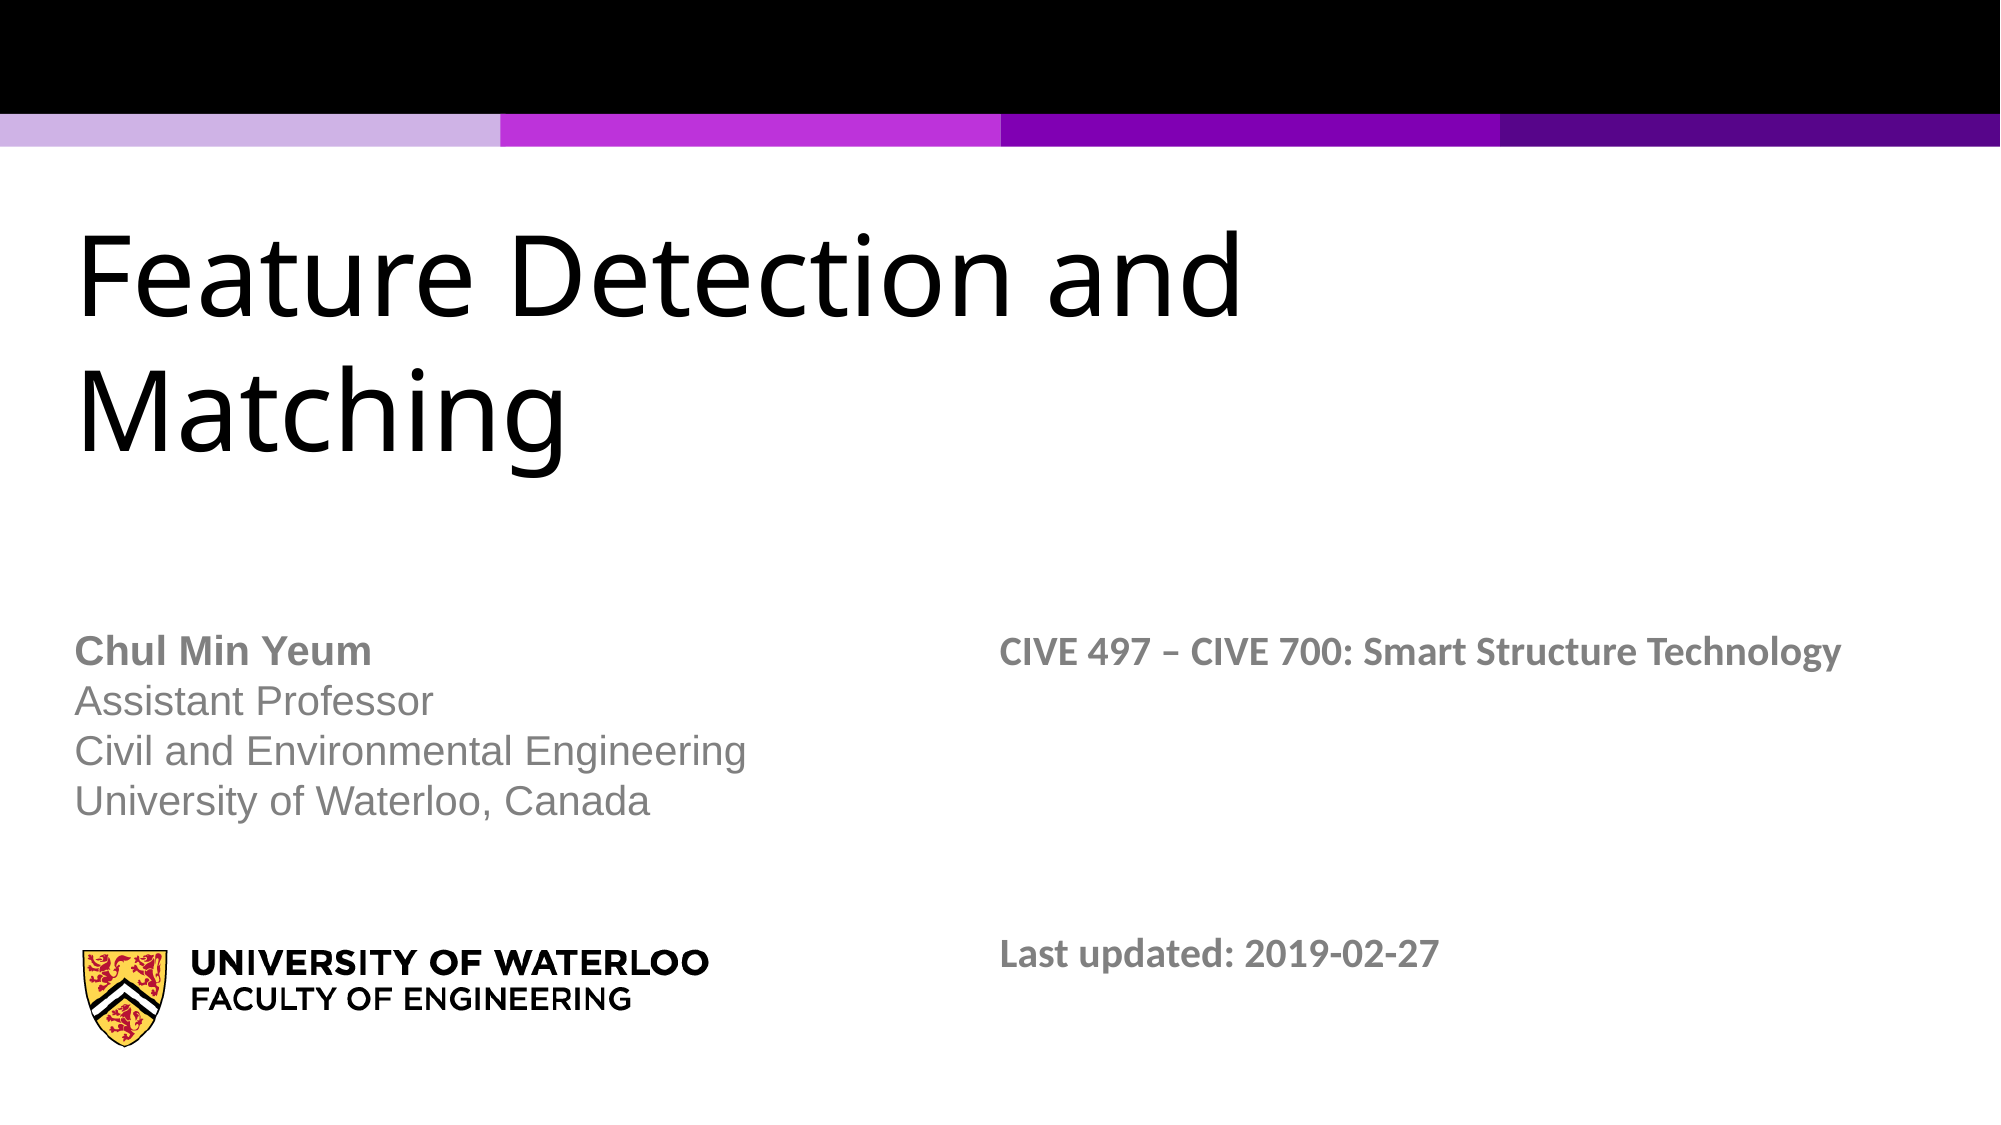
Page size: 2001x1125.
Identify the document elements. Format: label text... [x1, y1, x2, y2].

title Feature Detection and Matching [74, 249, 1762, 482]
picture [0, 872, 810, 1125]
subtitle Chul Min Yeum Assistant Professor Civil and Environmental Engineering University of Waterloo, Canada [74, 616, 975, 880]
text_box CIVE 497 – CIVE 700: Smart Structure Technology [999, 616, 1949, 726]
text_box Last updated: 2019-02-27 [999, 918, 1949, 1028]
